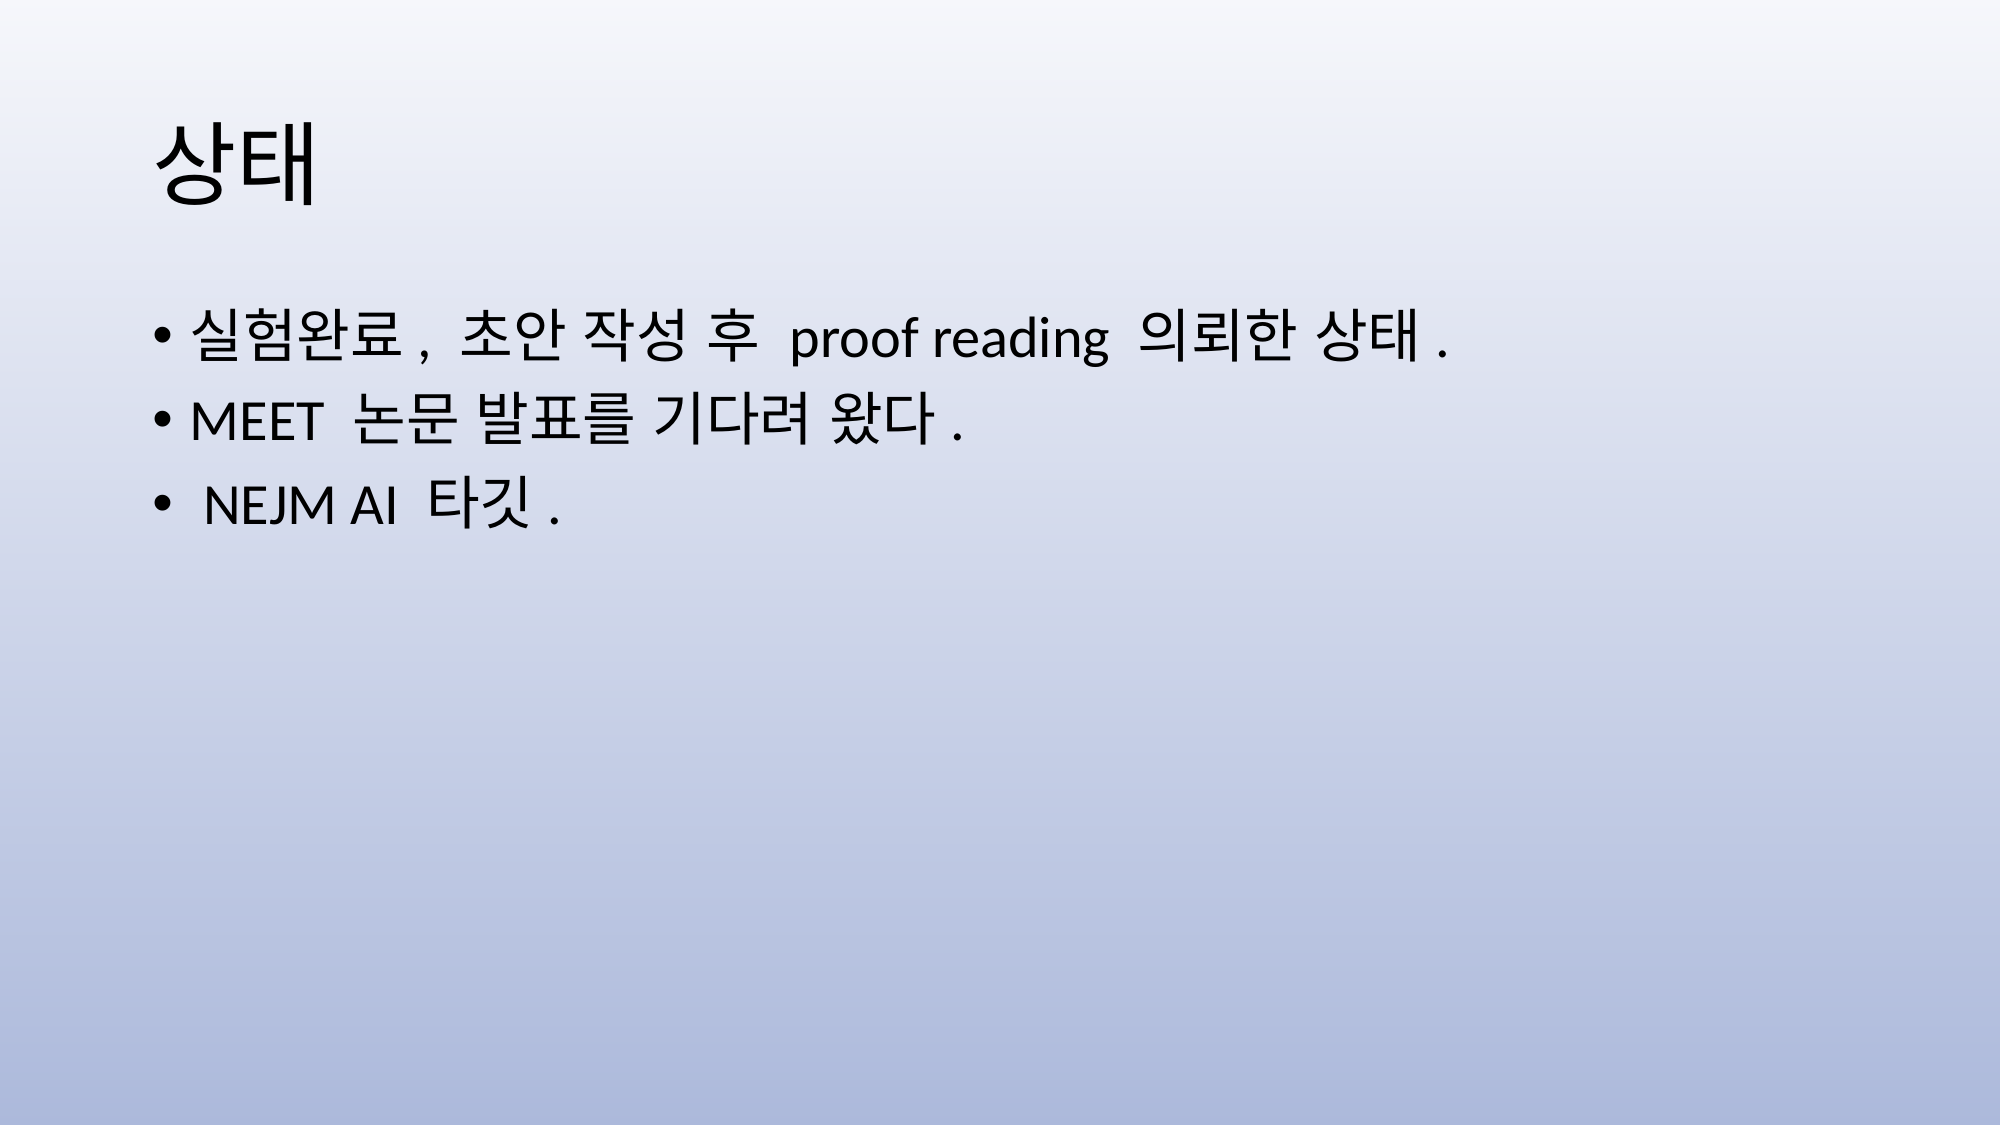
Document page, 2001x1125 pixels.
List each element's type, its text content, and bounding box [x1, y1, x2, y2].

list 실험완료, 초안 작성 후 proof reading 의뢰한 상태. MEET 논문 발표를 기다려 왔다. NEJM AI 타깃. [137, 299, 1863, 1014]
title 상태 [137, 59, 1863, 278]
